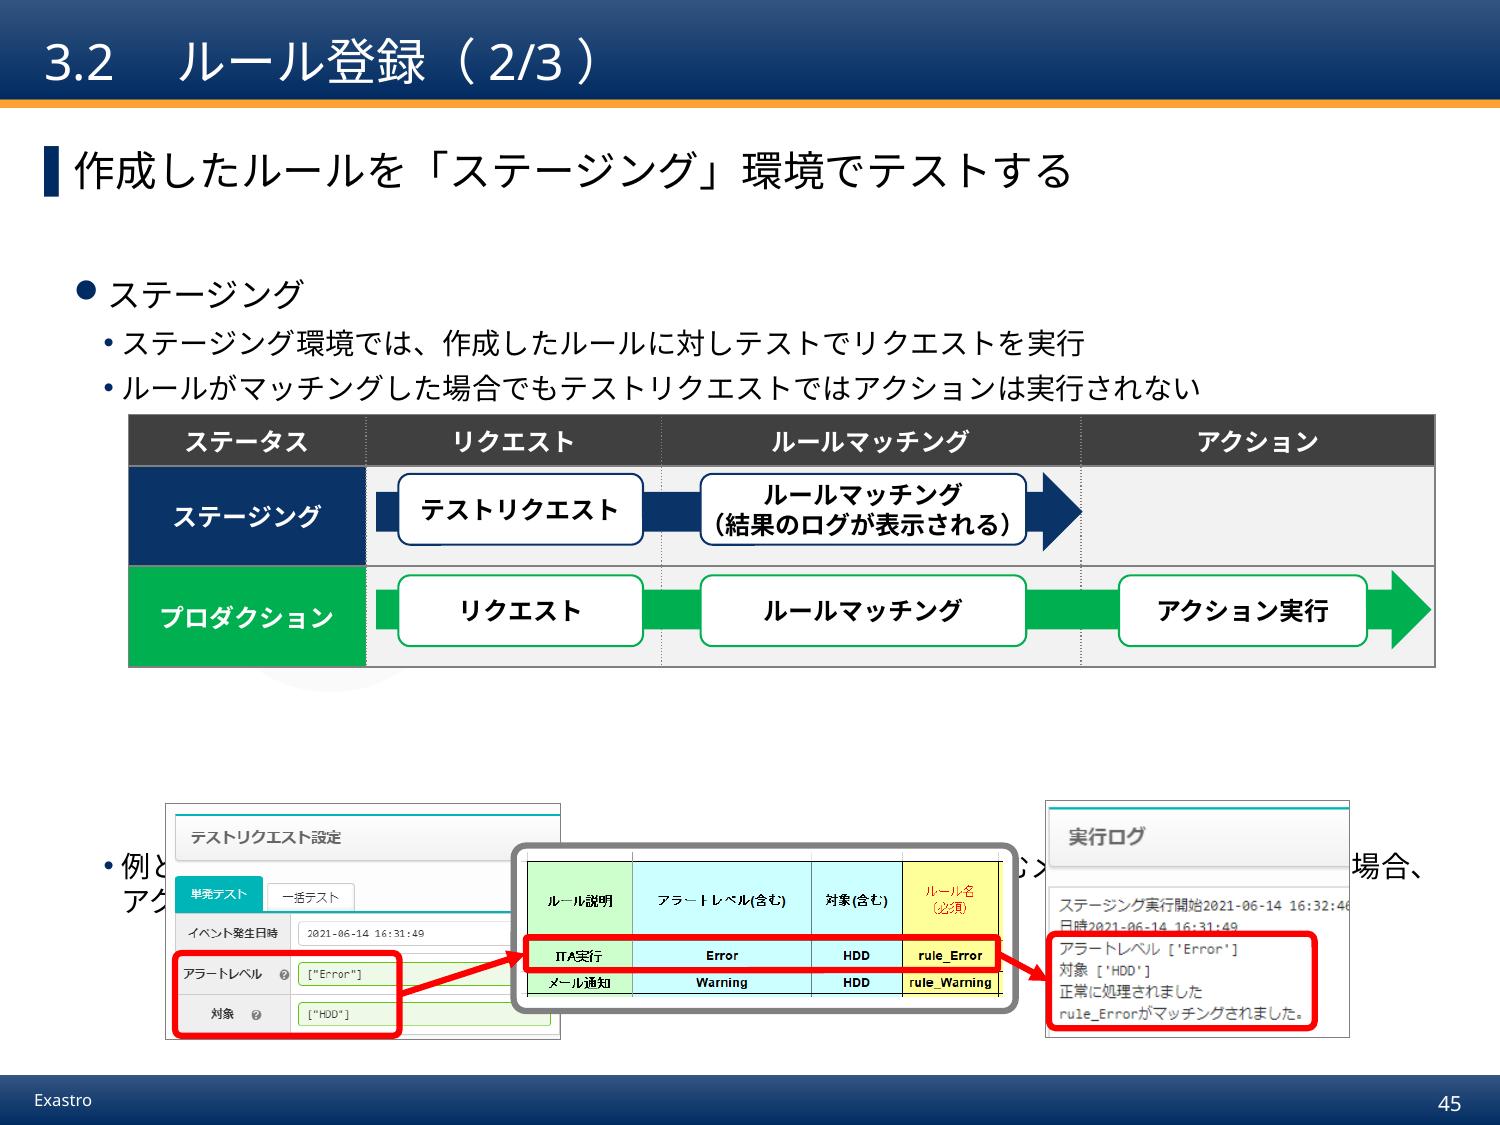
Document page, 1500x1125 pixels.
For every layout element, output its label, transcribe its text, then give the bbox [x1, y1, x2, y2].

text_box [565, 845, 1016, 952]
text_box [399, 953, 527, 995]
text_box ルールマッチング （結果のログが表示される） [700, 473, 1027, 545]
text_box [1368, 569, 1432, 650]
text_box [1027, 589, 1118, 630]
table_cell [661, 630, 1081, 666]
table_header ステータス [129, 415, 366, 465]
table_header ルールマッチング [661, 415, 1081, 465]
text_box [565, 990, 1016, 1011]
table_cell ステージング [129, 467, 366, 565]
text_box アクション実行 [1118, 575, 1368, 647]
table_cell [661, 515, 1081, 565]
text_box リクエスト [398, 575, 644, 647]
table_header リクエスト [366, 415, 661, 465]
text_box [643, 491, 700, 532]
text_box [1027, 472, 1083, 552]
table_header アクション [1081, 415, 1434, 465]
text_box ルールマッチング [700, 575, 1027, 647]
text_box テストリクエスト [398, 473, 644, 545]
table_cell [661, 467, 1081, 509]
text_box [376, 589, 398, 630]
title 3.2 ルール登録（2/3） [29, 18, 1471, 96]
text_box [376, 491, 398, 532]
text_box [997, 953, 1050, 982]
picture [0, 0, 1500, 1125]
table_cell プロダクション [129, 567, 366, 666]
table_cell [661, 567, 1081, 589]
list 作成したルールを「ステージング」環境でテストする ステージング ステージング環境では、作成したルールに対しテストでリクエストを実行 ルールがマッチングした場合でもテストリクエストではアクションは実行されない 例として、 ”アラートレベル「Error」、かつ、対象「HDD」を含むメッセージを受け取った場合、アクションAを実行”というルールをテストリクエストした場合 [29, 137, 1471, 1059]
table_cell [366, 467, 661, 565]
text_box [643, 589, 700, 630]
table_cell [366, 567, 661, 666]
table_cell [1081, 467, 1434, 565]
table_cell [1081, 567, 1434, 666]
